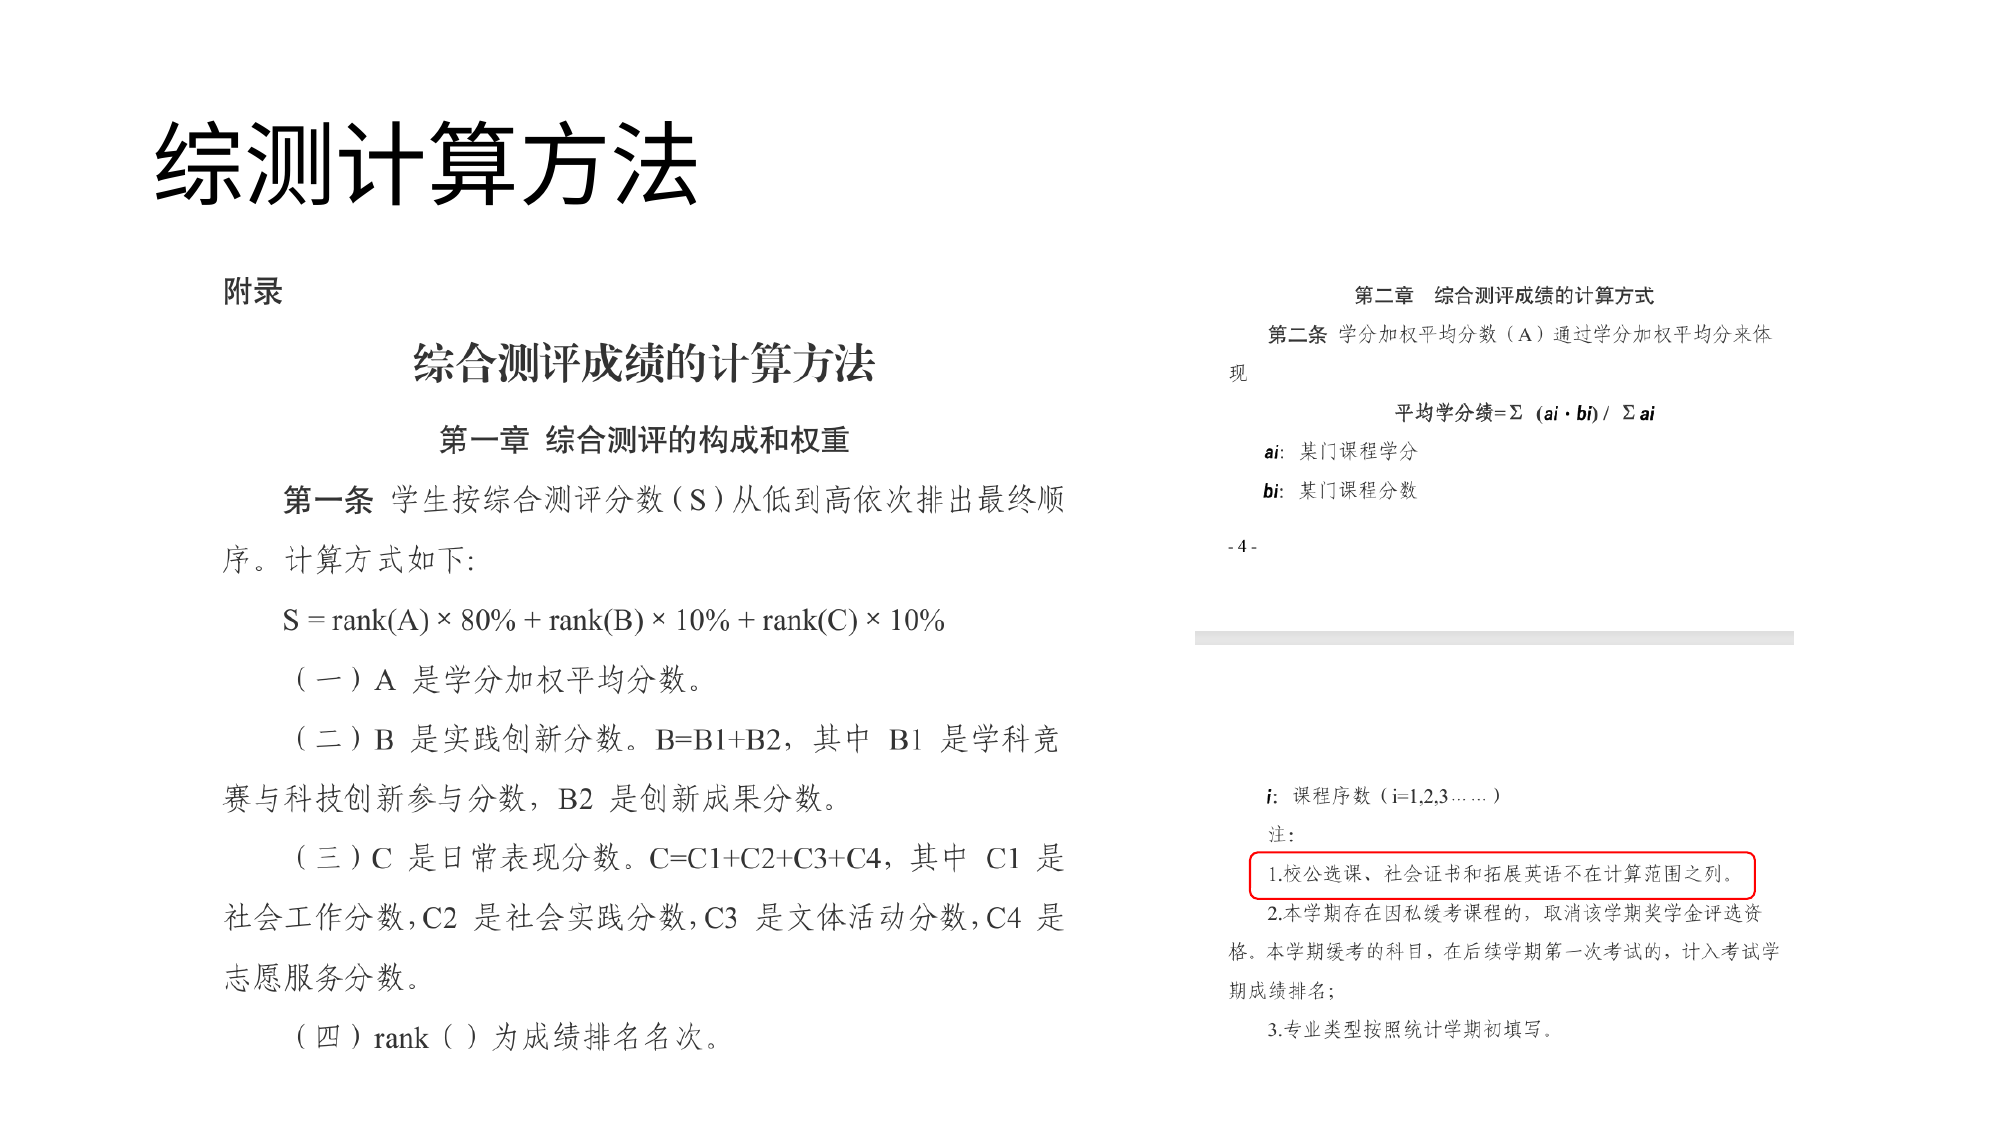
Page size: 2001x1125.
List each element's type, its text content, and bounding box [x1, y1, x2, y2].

picture [1195, 277, 1794, 1045]
picture [137, 277, 1126, 1094]
title 综测计算方法 [137, 59, 1863, 278]
